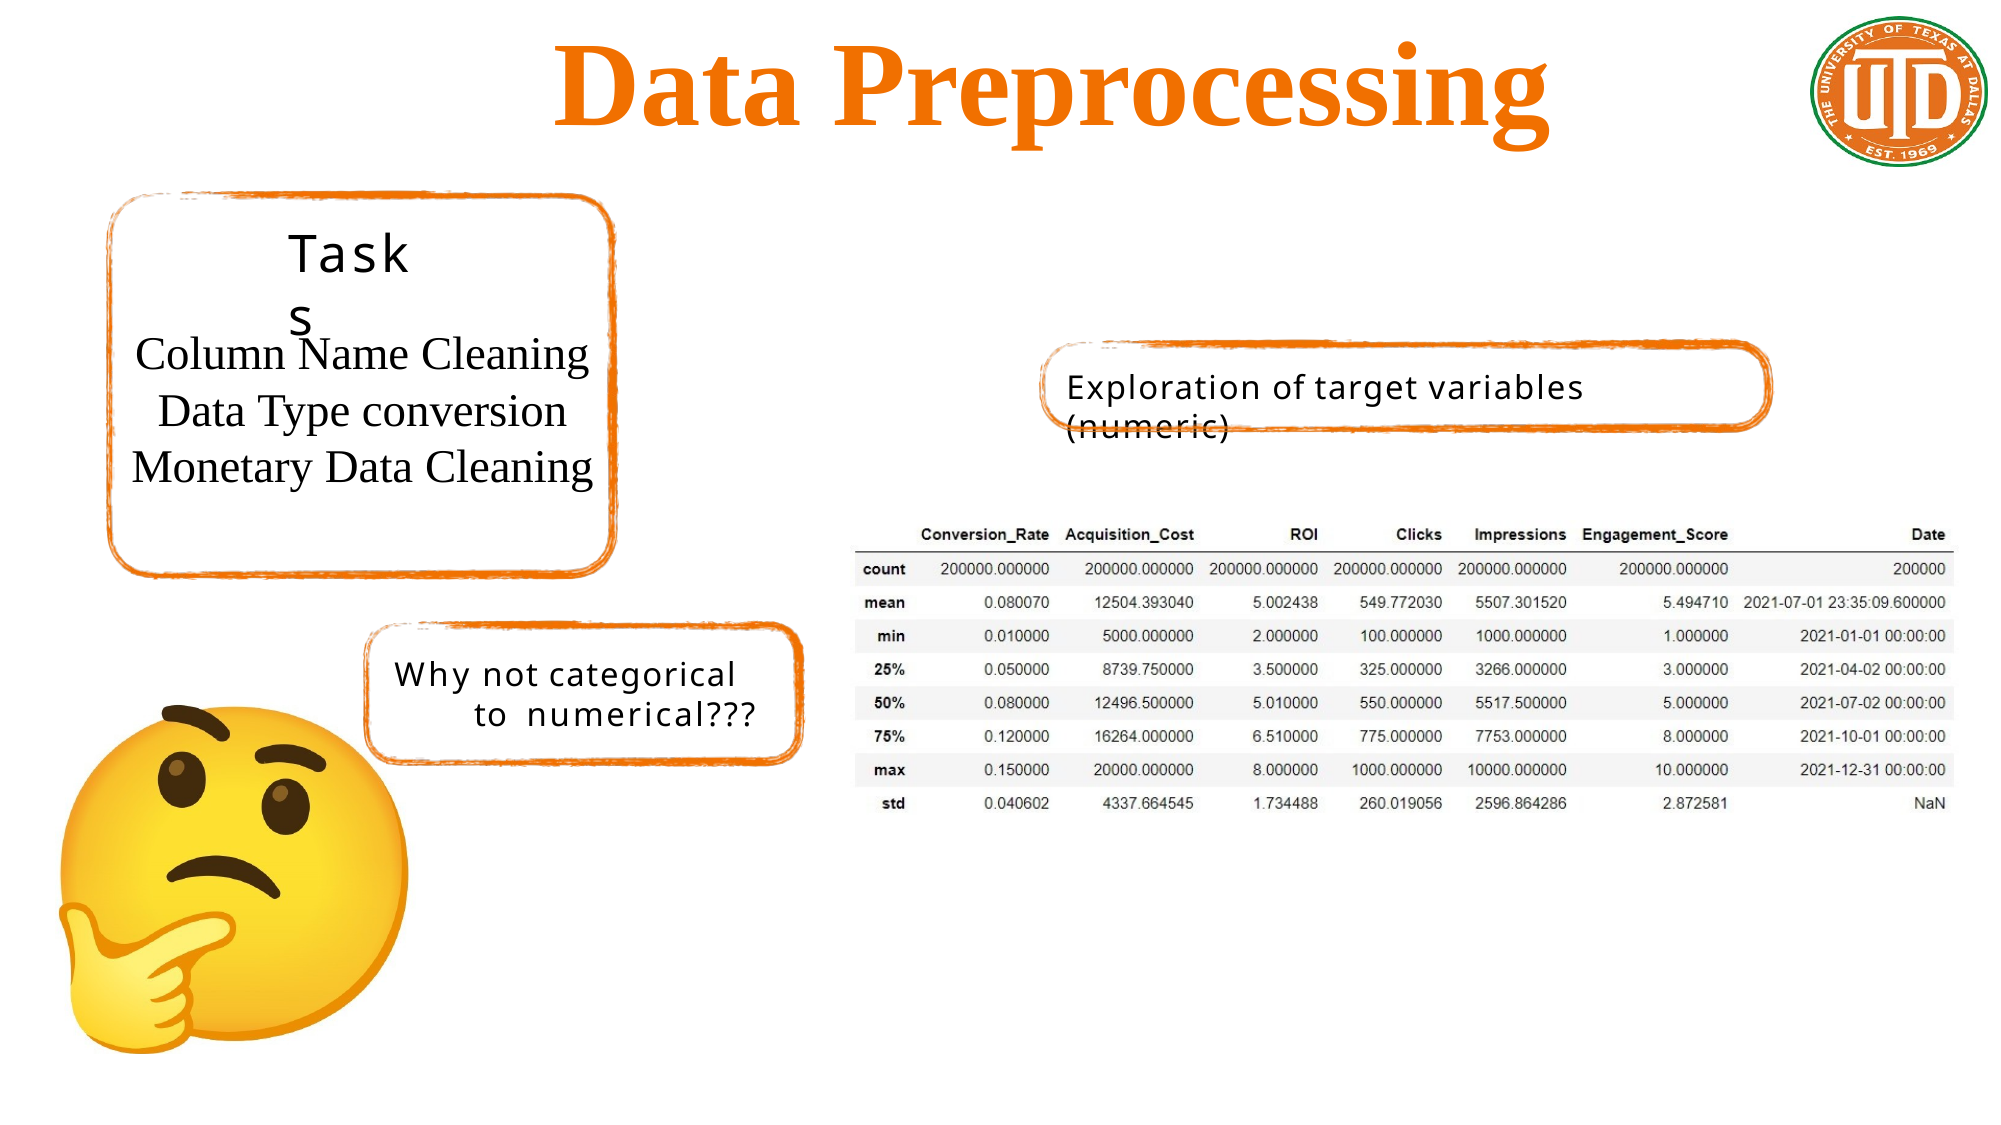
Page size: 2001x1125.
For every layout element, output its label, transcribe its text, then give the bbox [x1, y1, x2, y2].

picture [104, 189, 620, 580]
text_box Exploration of target variables (numeric) [1065, 441, 1748, 446]
title Data Preprocessing [437, 2, 1693, 193]
picture [849, 520, 1959, 815]
picture [1810, 16, 1988, 167]
picture [1038, 338, 1776, 435]
picture [55, 619, 806, 1054]
